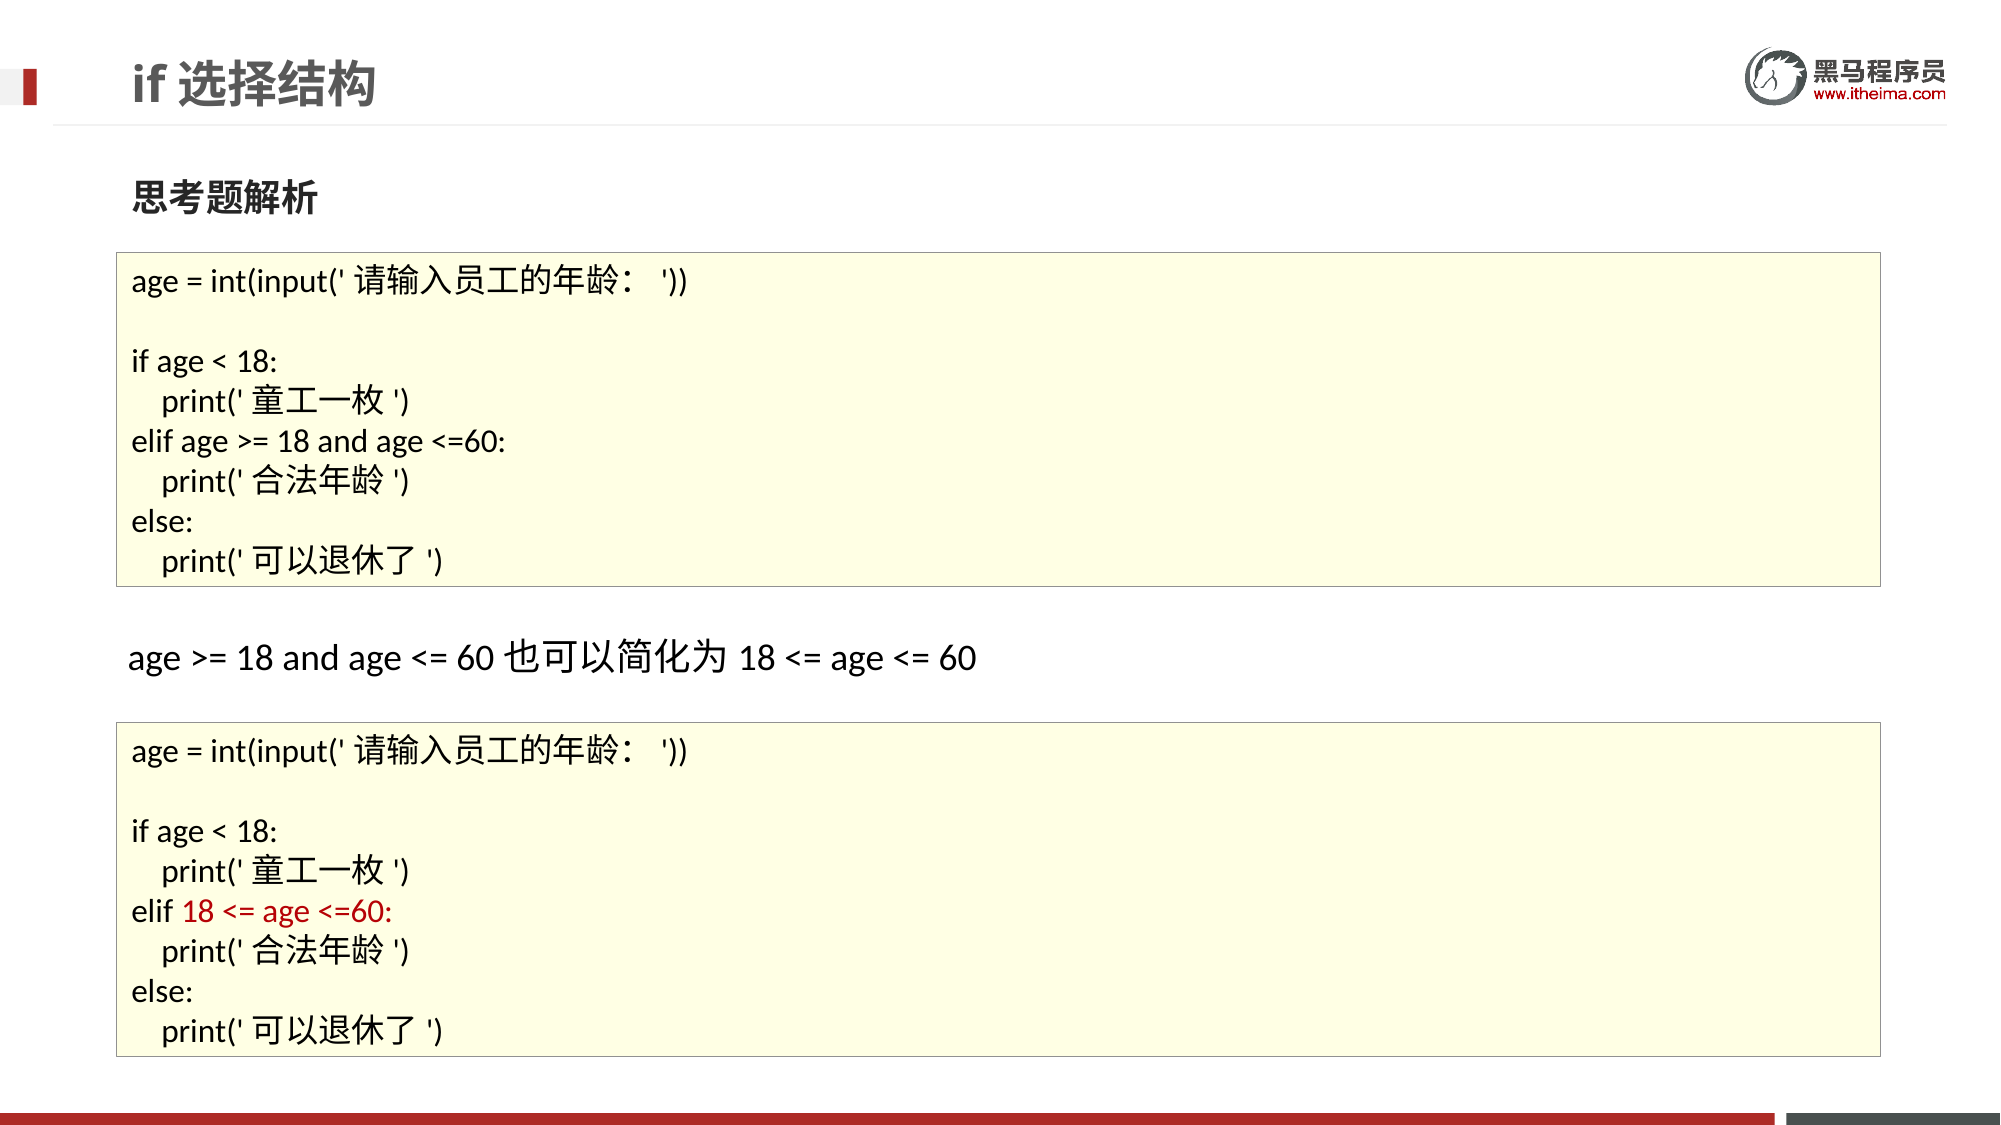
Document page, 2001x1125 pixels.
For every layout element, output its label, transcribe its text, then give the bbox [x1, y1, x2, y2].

picture [1744, 46, 1946, 106]
text_box age = int(input('请输入员工的年龄：')) if age < 18: print('童工一枚') elif age >= 18 and age <=60: print('合法年龄') else: print('可以退休了') [116, 252, 1880, 587]
text_box age = int(input('请输入员工的年龄：')) if age < 18: print('童工一枚') elif 18 <= age <=60: print('合法年龄') else: print('可以退休了') [116, 722, 1880, 1057]
title if选择结构 [116, 40, 1556, 125]
text_box age >= 18 and age <= 60也可以简化为18 <= age <= 60 [112, 625, 992, 686]
list 思考题解析 [116, 154, 1880, 239]
